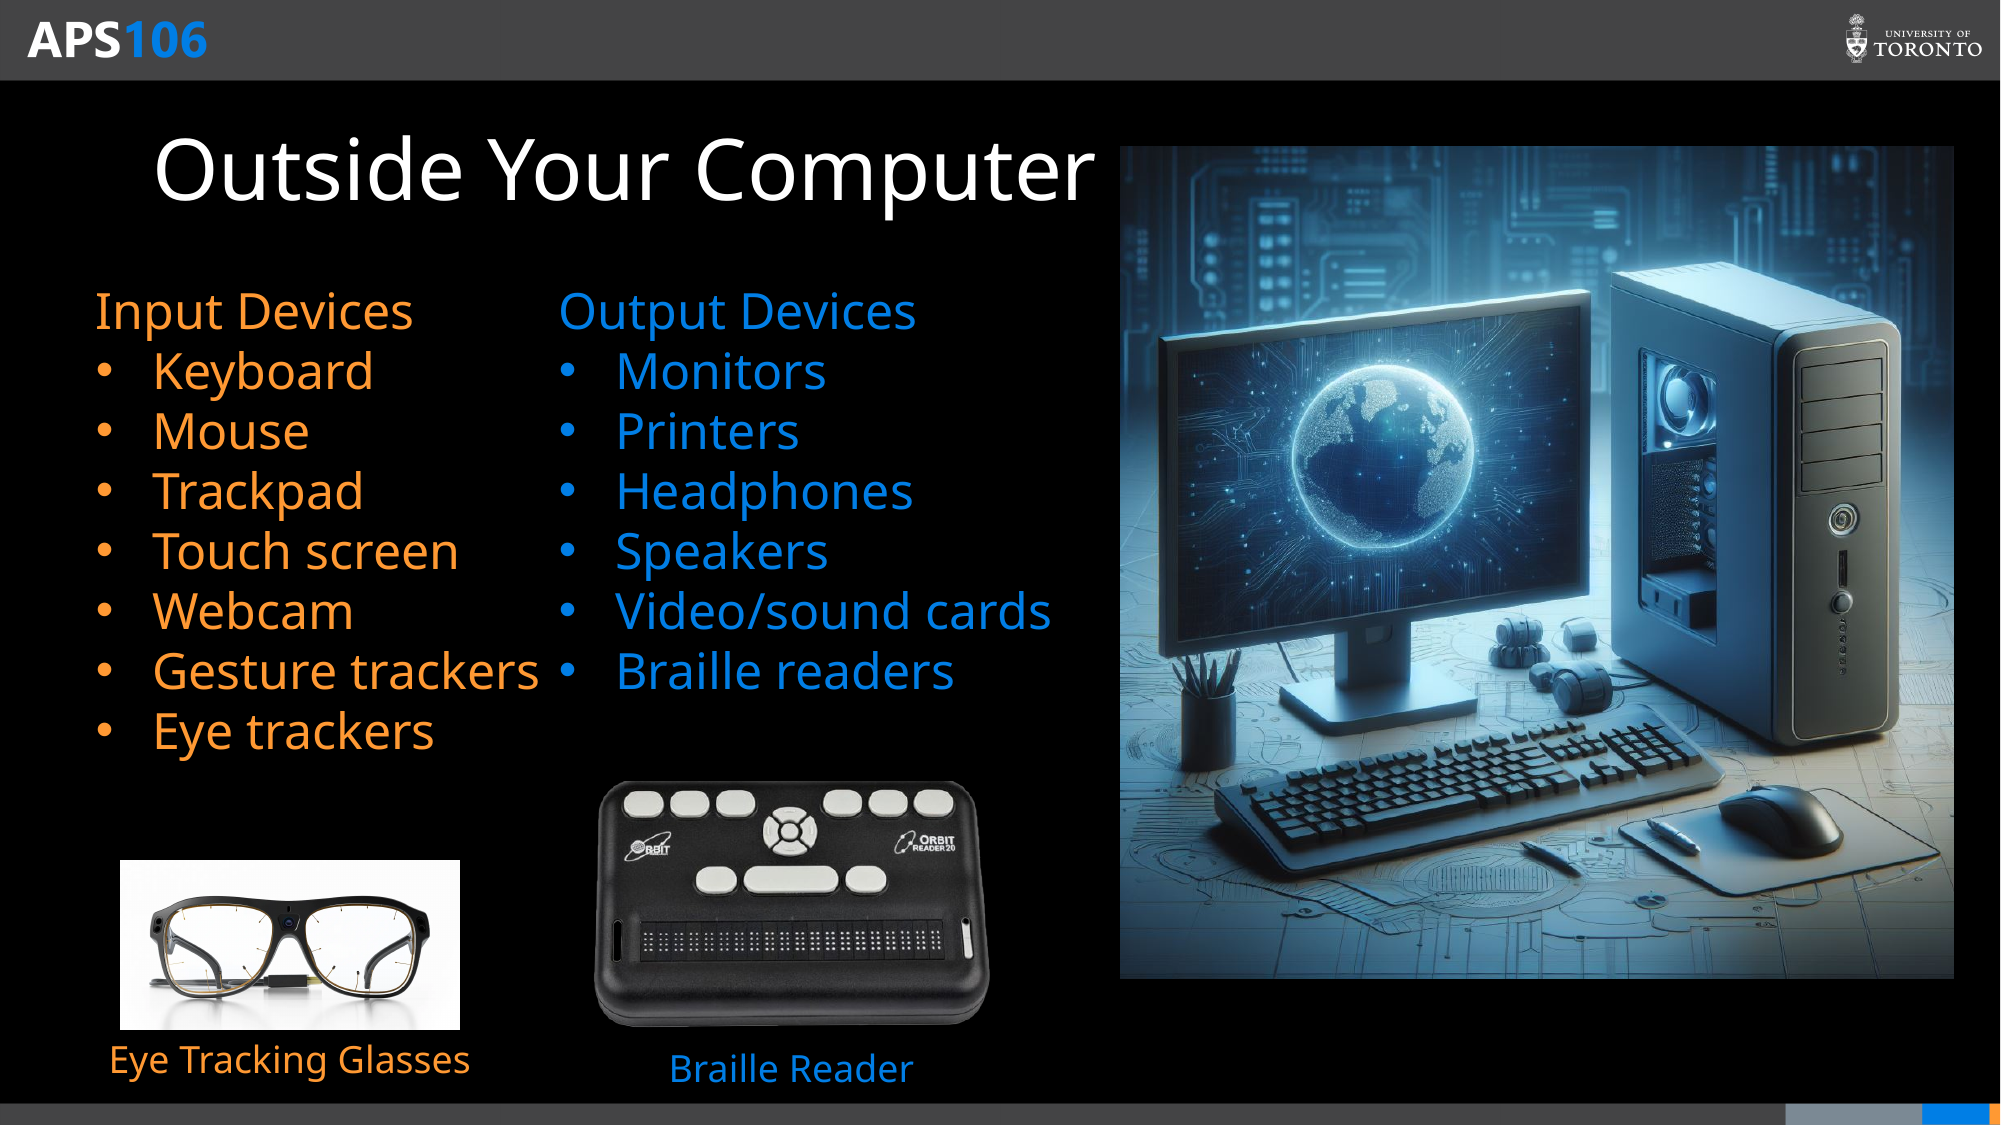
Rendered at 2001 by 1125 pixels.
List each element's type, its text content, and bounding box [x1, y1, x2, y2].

text_box Braille Reader [653, 1037, 930, 1098]
text_box Input Devices Keyboard Mouse Trackpad Touch screen Webcam Gesture trackers Eye trackers [81, 272, 543, 767]
title Outside Your Computer [137, 119, 1863, 227]
picture [0, 0, 2001, 1125]
text_box Eye Tracking Glasses [93, 1028, 487, 1089]
text_box Output Devices Monitors Printers Headphones Speakers Video/sound cards Braille readers [543, 272, 1067, 767]
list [1120, 146, 1954, 979]
